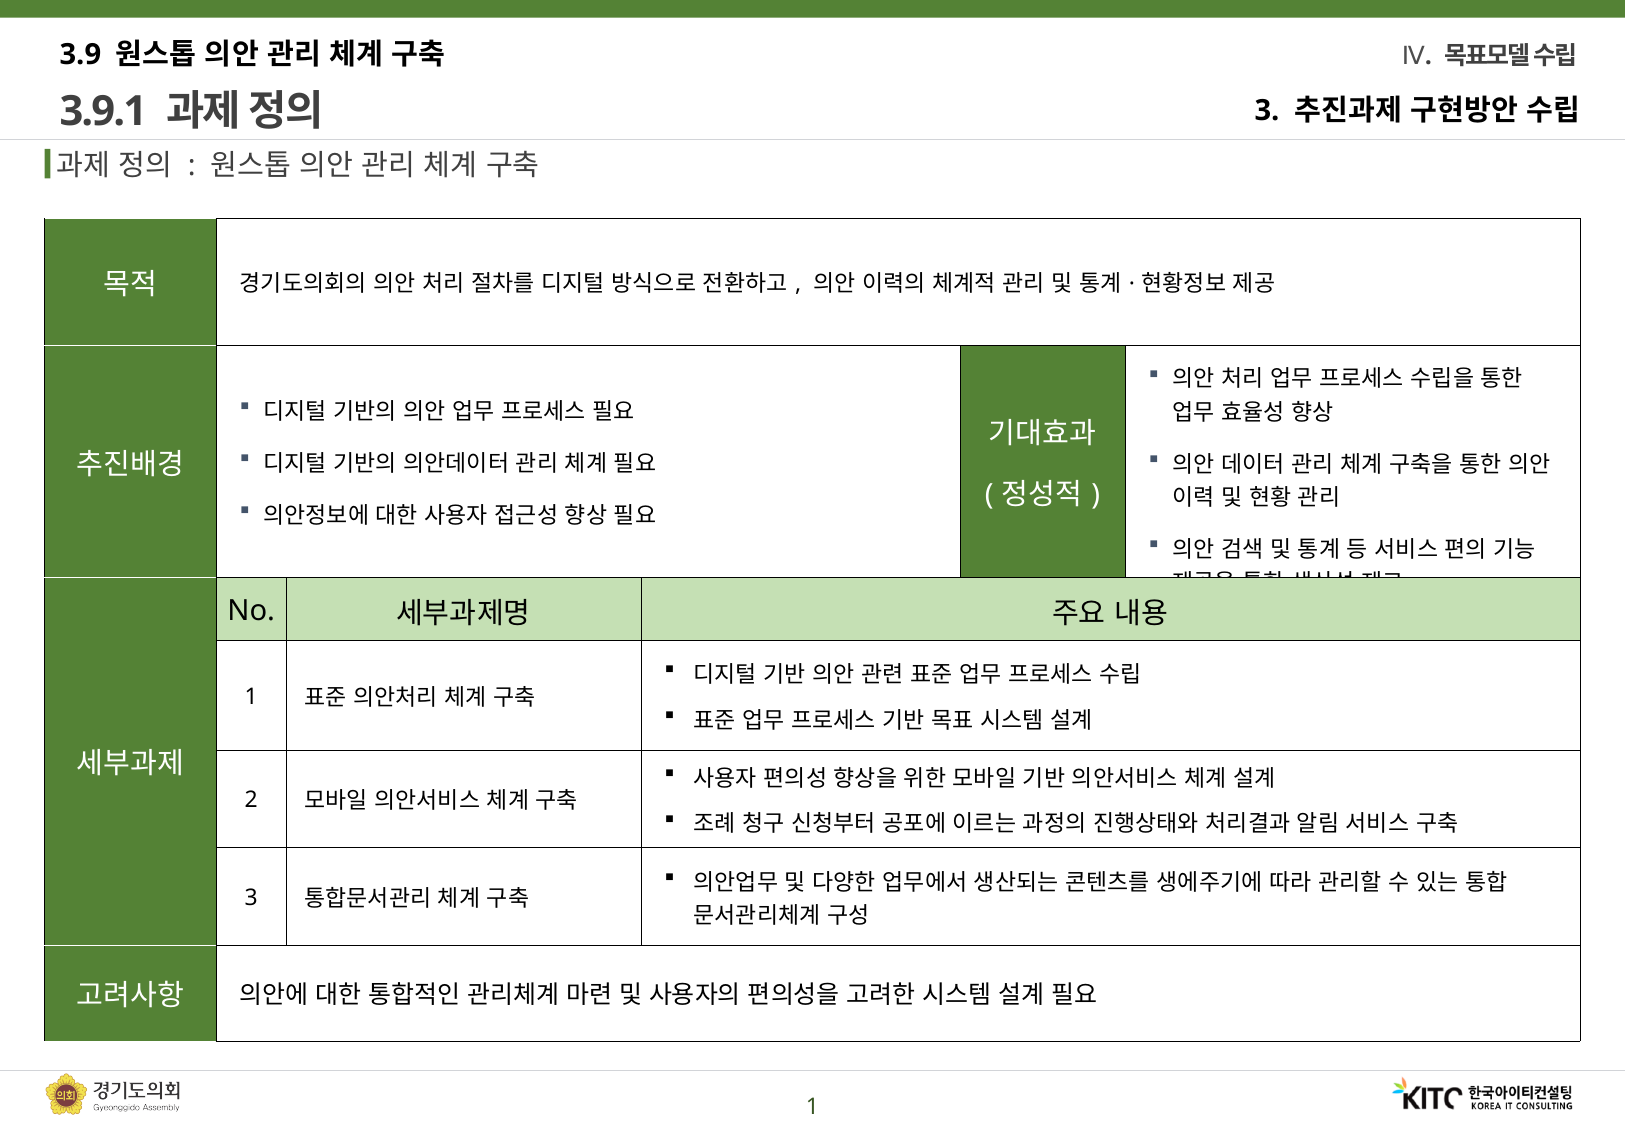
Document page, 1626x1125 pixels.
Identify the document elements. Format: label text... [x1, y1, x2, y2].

text_box 3.9 원스톱 의안 관리 체계 구축 [44, 29, 1238, 77]
table_cell 세부과제명 [287, 578, 641, 640]
table_cell 통합문서관리 체계 구축 [287, 848, 641, 945]
table_cell 추진배경 [45, 346, 216, 577]
table_header 경기도의회의 의안 처리 절차를 디지털 방식으로 전환하고, 의안 이력의 체계적 관리 및 통계·현황정보 제공 [217, 219, 1580, 345]
table_cell 표준 의안처리 체계 구축 [287, 641, 641, 750]
table_cell 의안 처리 업무 프로세스 수립을 통한 업무 효율성 향상 의안 데이터 관리 체계 구축을 통한 의안 이력 및 현황 관리 의안 검색 및 통계 등 서비스 편의 기능 제공을 통한 생산성 제고 [1126, 346, 1580, 577]
table_cell No. [217, 578, 286, 640]
table_header 목적 [45, 219, 216, 345]
table_cell 사용자 편의성 향상을 위한 모바일 기반 의안서비스 체계 설계 조례 청구 신청부터 공포에 이르는 과정의 진행상태와 처리결과 알림 서비스 구축 [642, 751, 1580, 847]
table_cell 1 [217, 641, 286, 750]
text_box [44, 148, 222, 179]
table_cell 모바일 의안서비스 체계 구축 [287, 751, 641, 847]
table_cell 의안업무 및 다양한 업무에서 생산되는 콘텐츠를 생에주기에 따라 관리할 수 있는 통합 문서관리체계 구성 [642, 848, 1580, 945]
table_cell 디지털 기반의 의안 업무 프로세스 필요 디지털 기반의 의안데이터 관리 체계 필요 의안정보에 대한 사용자 접근성 향상 필요 [217, 346, 960, 577]
table_cell 3 [217, 848, 286, 945]
table_cell 세부과제 [45, 578, 216, 945]
table_cell 고려사항 [45, 946, 216, 1041]
title 3.9.1 과제 정의 [44, 77, 1238, 140]
table_cell 주요 내용 [642, 578, 1580, 640]
table_cell 기대효과 (정성적) [961, 346, 1125, 577]
picture [42, 1070, 183, 1118]
table_cell 디지털 기반 의안 관련 표준 업무 프로세스 수립 표준 업무 프로세스 기반 목표 시스템 설계 [642, 641, 1580, 750]
text_box 3. 추진과제 구현방안 수립 [1155, 78, 1581, 138]
table_cell 의안에 대한 통합적인 관리체계 마련 및 사용자의 편의성을 고려한 시스템 설계 필요 [217, 946, 1580, 1041]
picture [1391, 1076, 1581, 1113]
table_cell 2 [217, 751, 286, 847]
